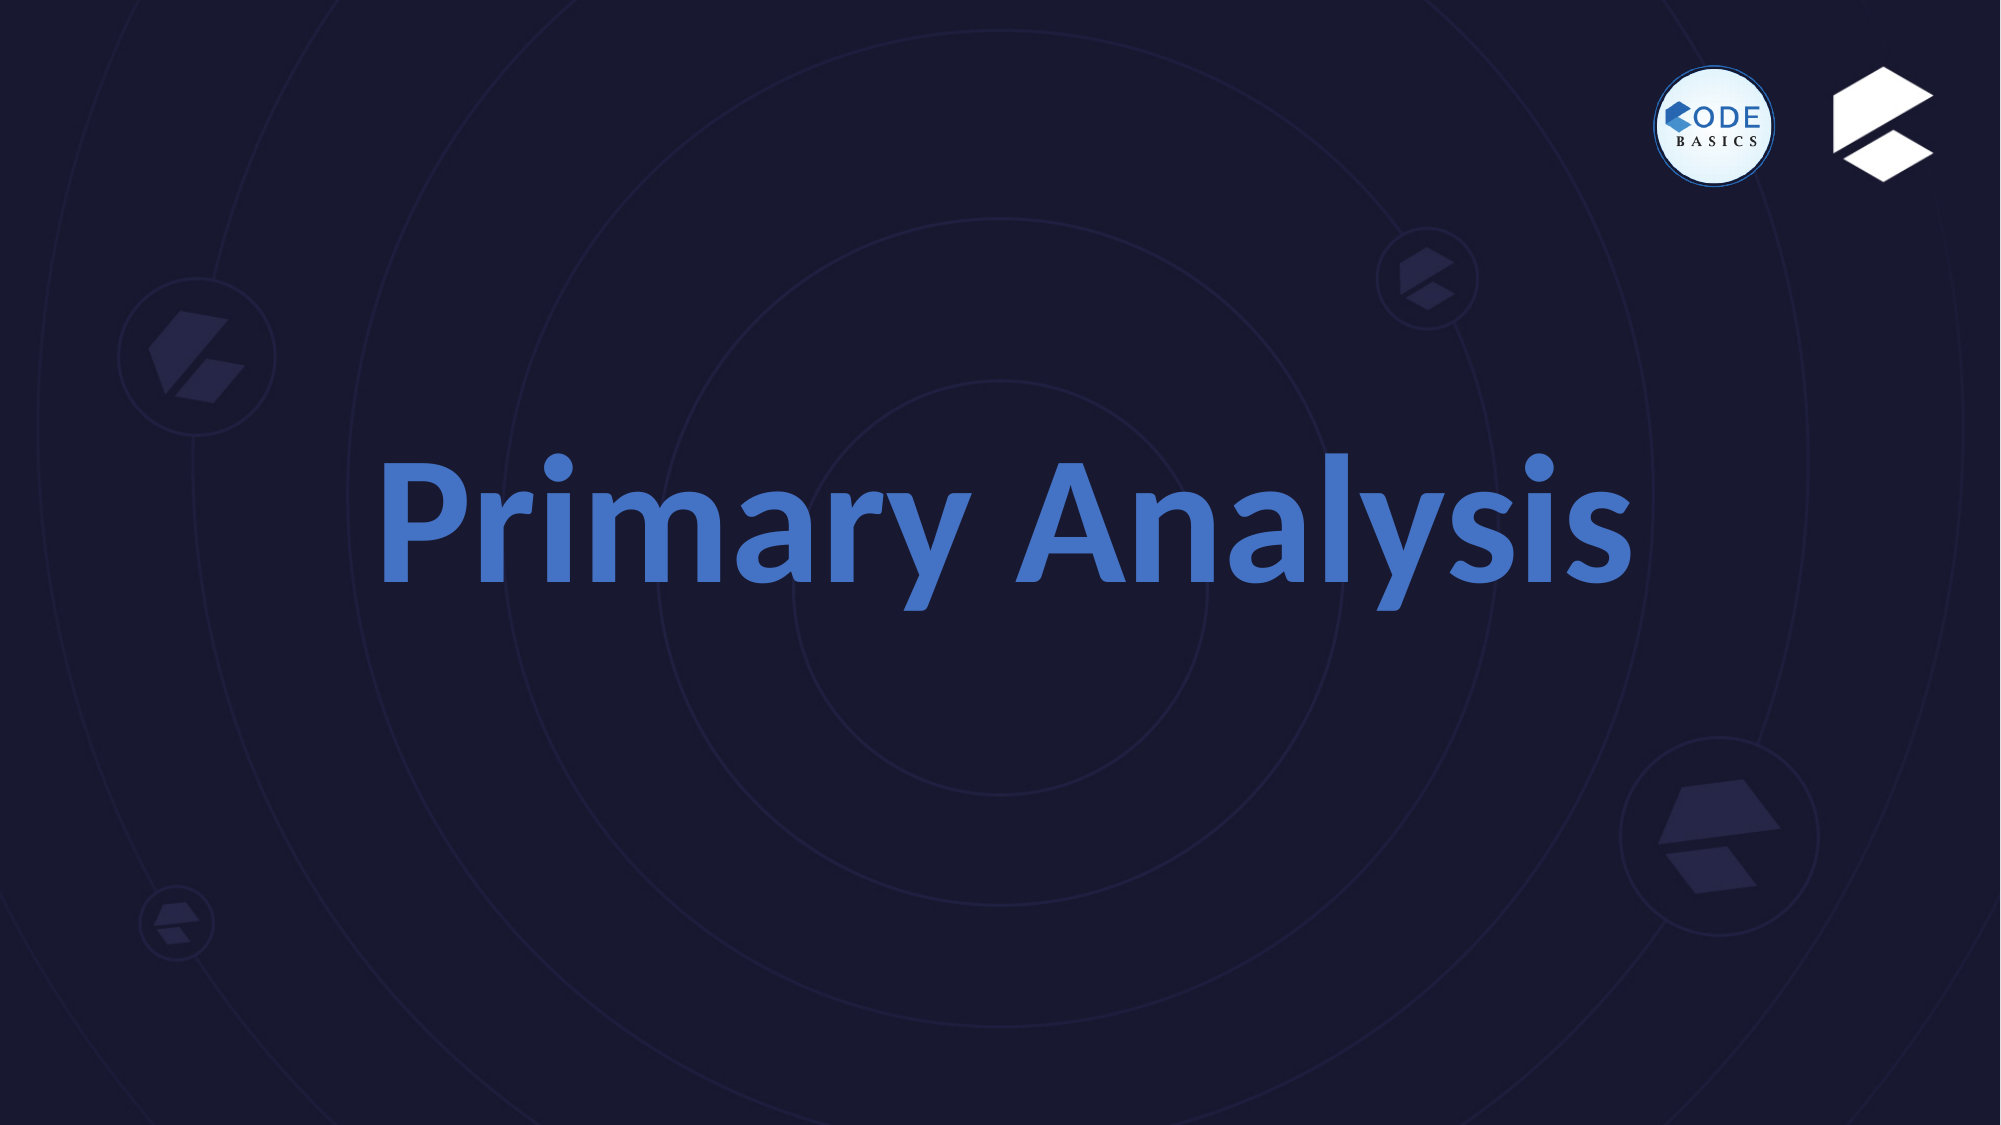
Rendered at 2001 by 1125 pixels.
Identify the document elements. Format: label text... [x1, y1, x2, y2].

picture [0, 0, 2001, 1125]
title Primary Analysis [231, 484, 1780, 563]
